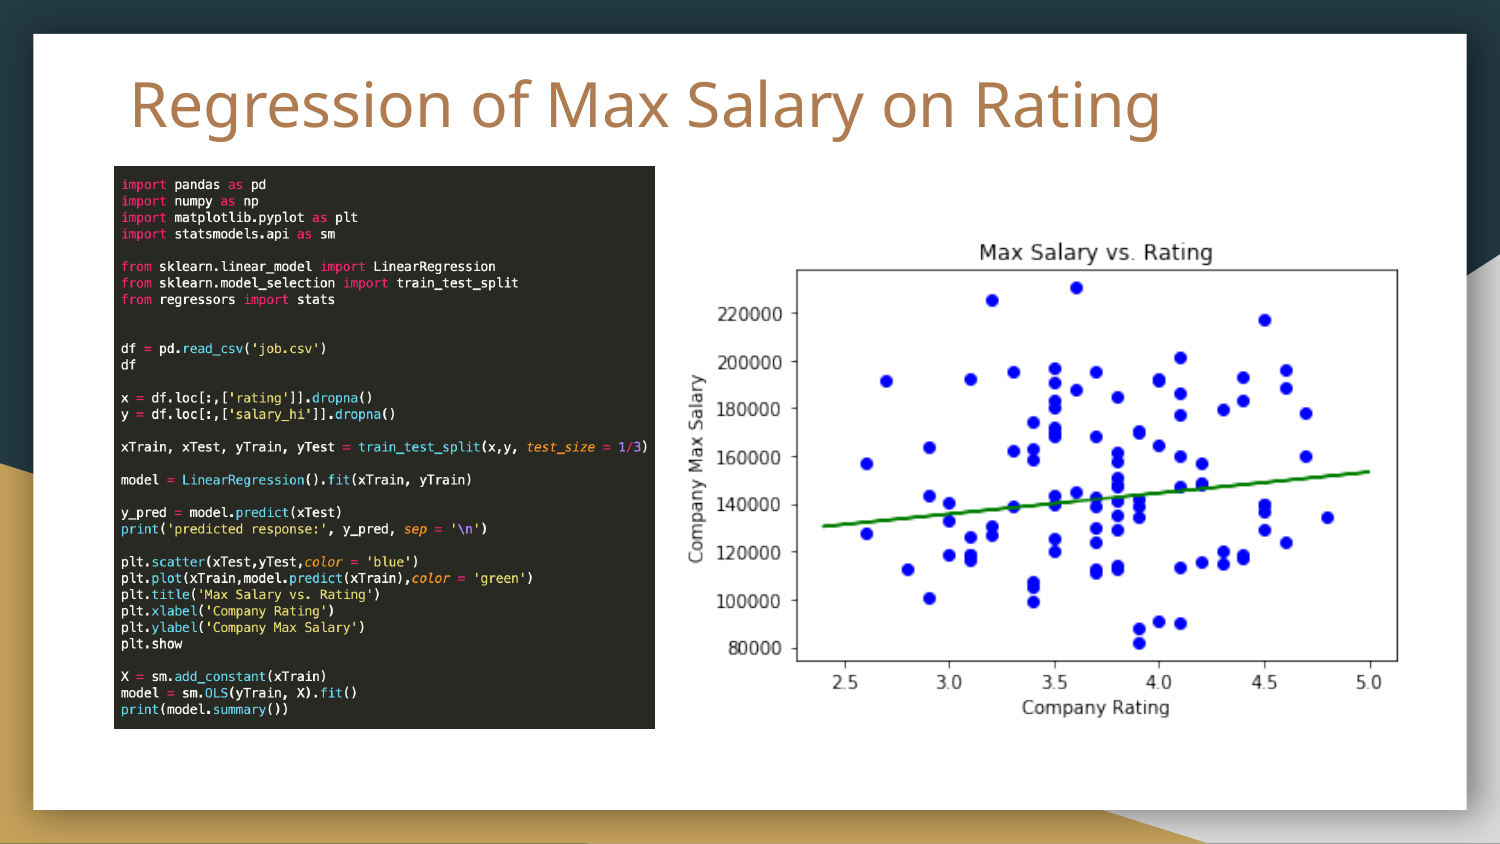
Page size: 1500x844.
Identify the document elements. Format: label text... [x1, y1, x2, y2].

title Regression of Max Salary on Rating [114, 50, 1346, 207]
picture [678, 230, 1415, 729]
picture [114, 165, 655, 729]
